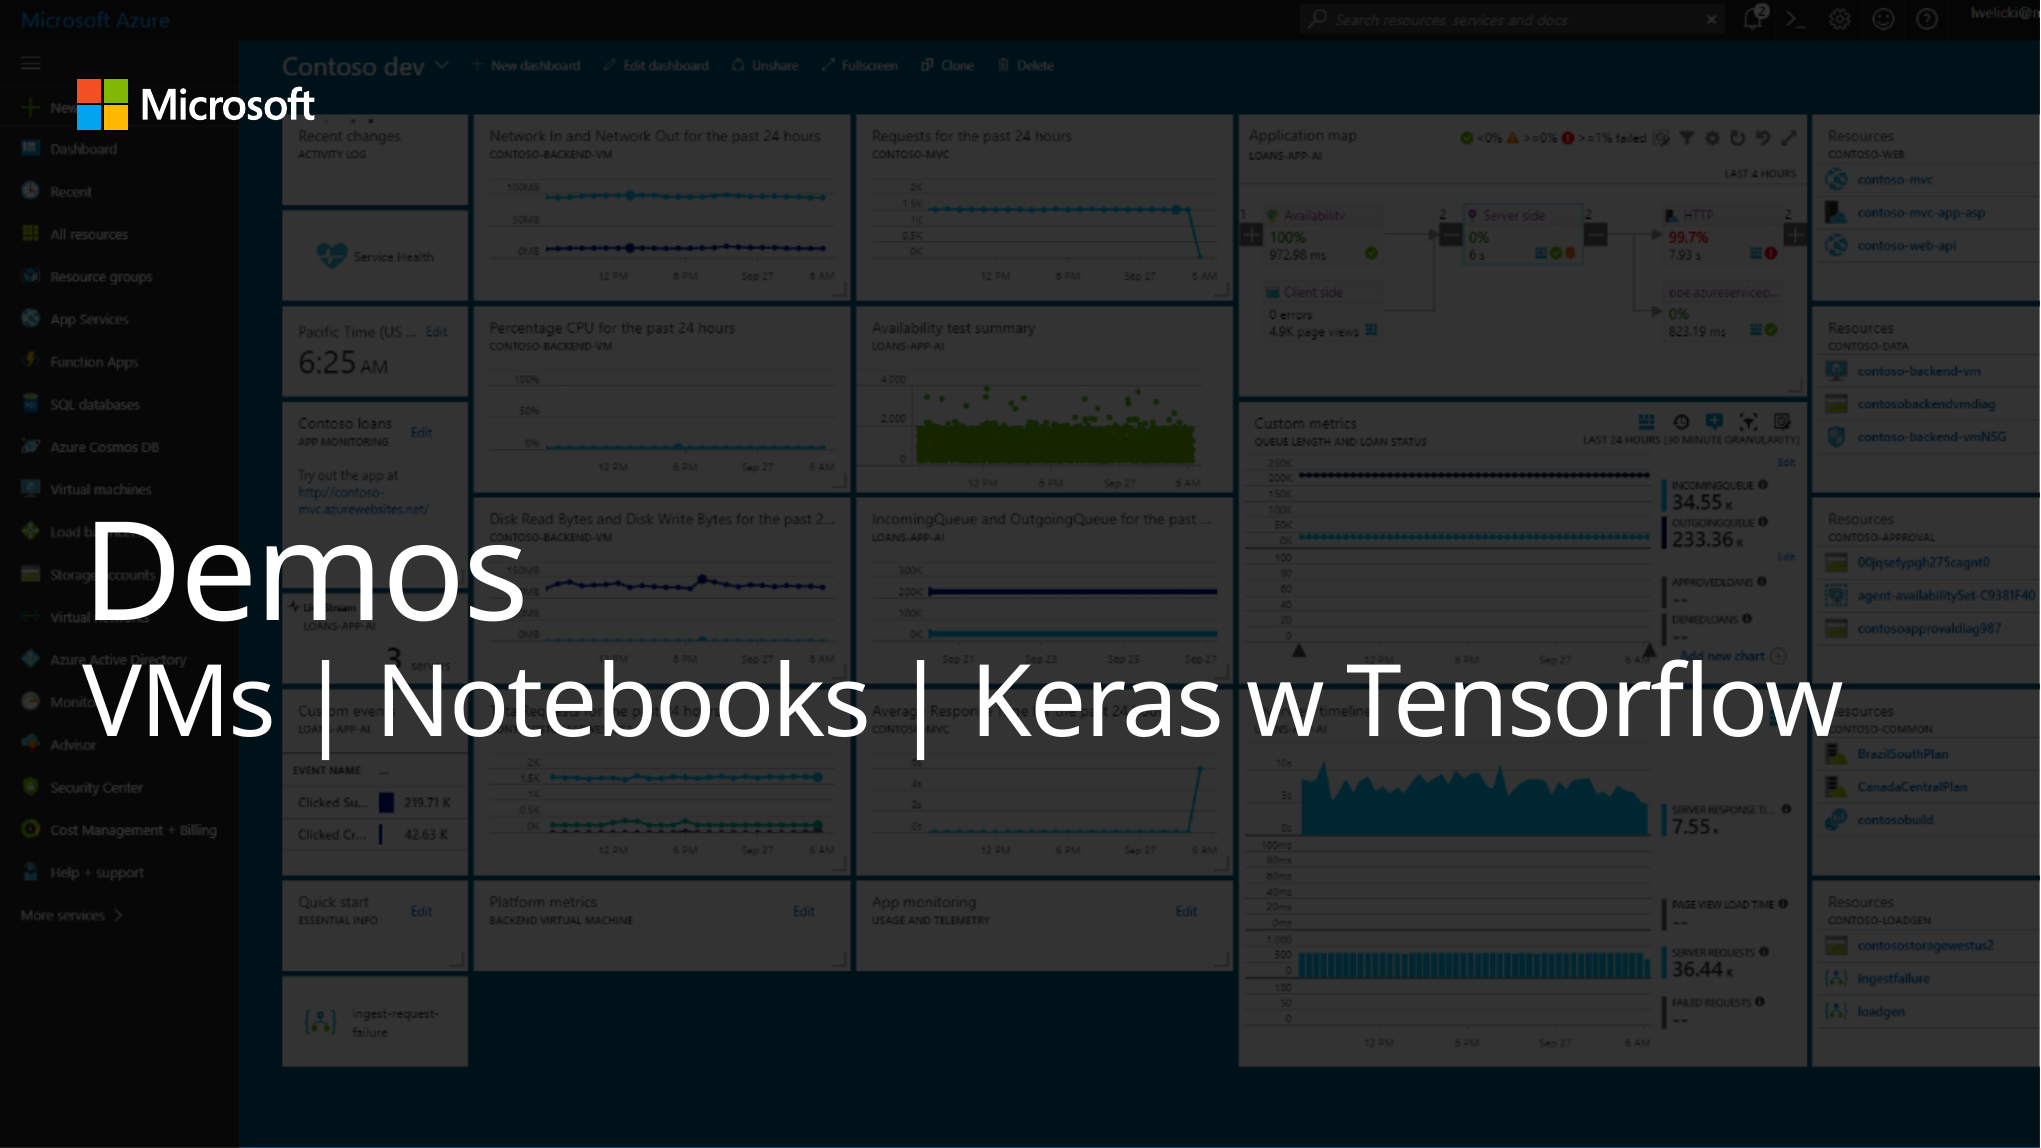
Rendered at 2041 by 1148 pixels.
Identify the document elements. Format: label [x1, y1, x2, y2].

text_box [76, 78, 315, 130]
picture [0, 0, 2041, 1148]
